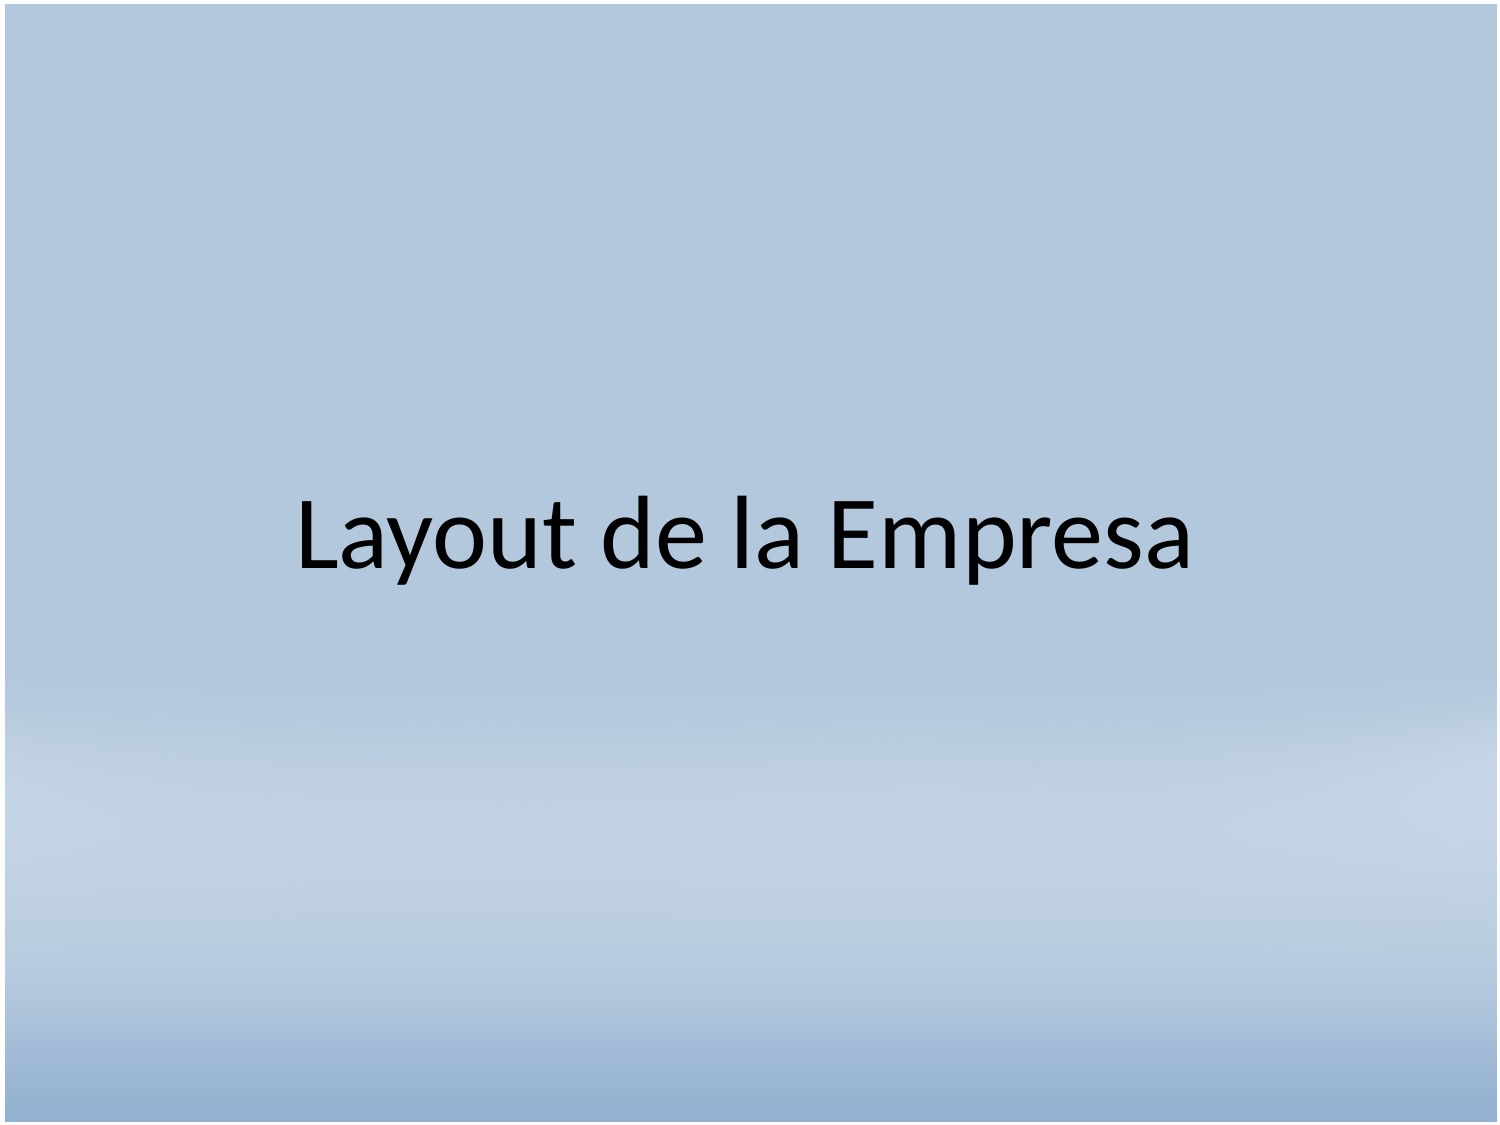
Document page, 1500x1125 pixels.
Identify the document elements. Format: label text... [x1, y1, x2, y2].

picture [0, 0, 1500, 1125]
text_box Layout de la Empresa [70, 433, 1421, 622]
